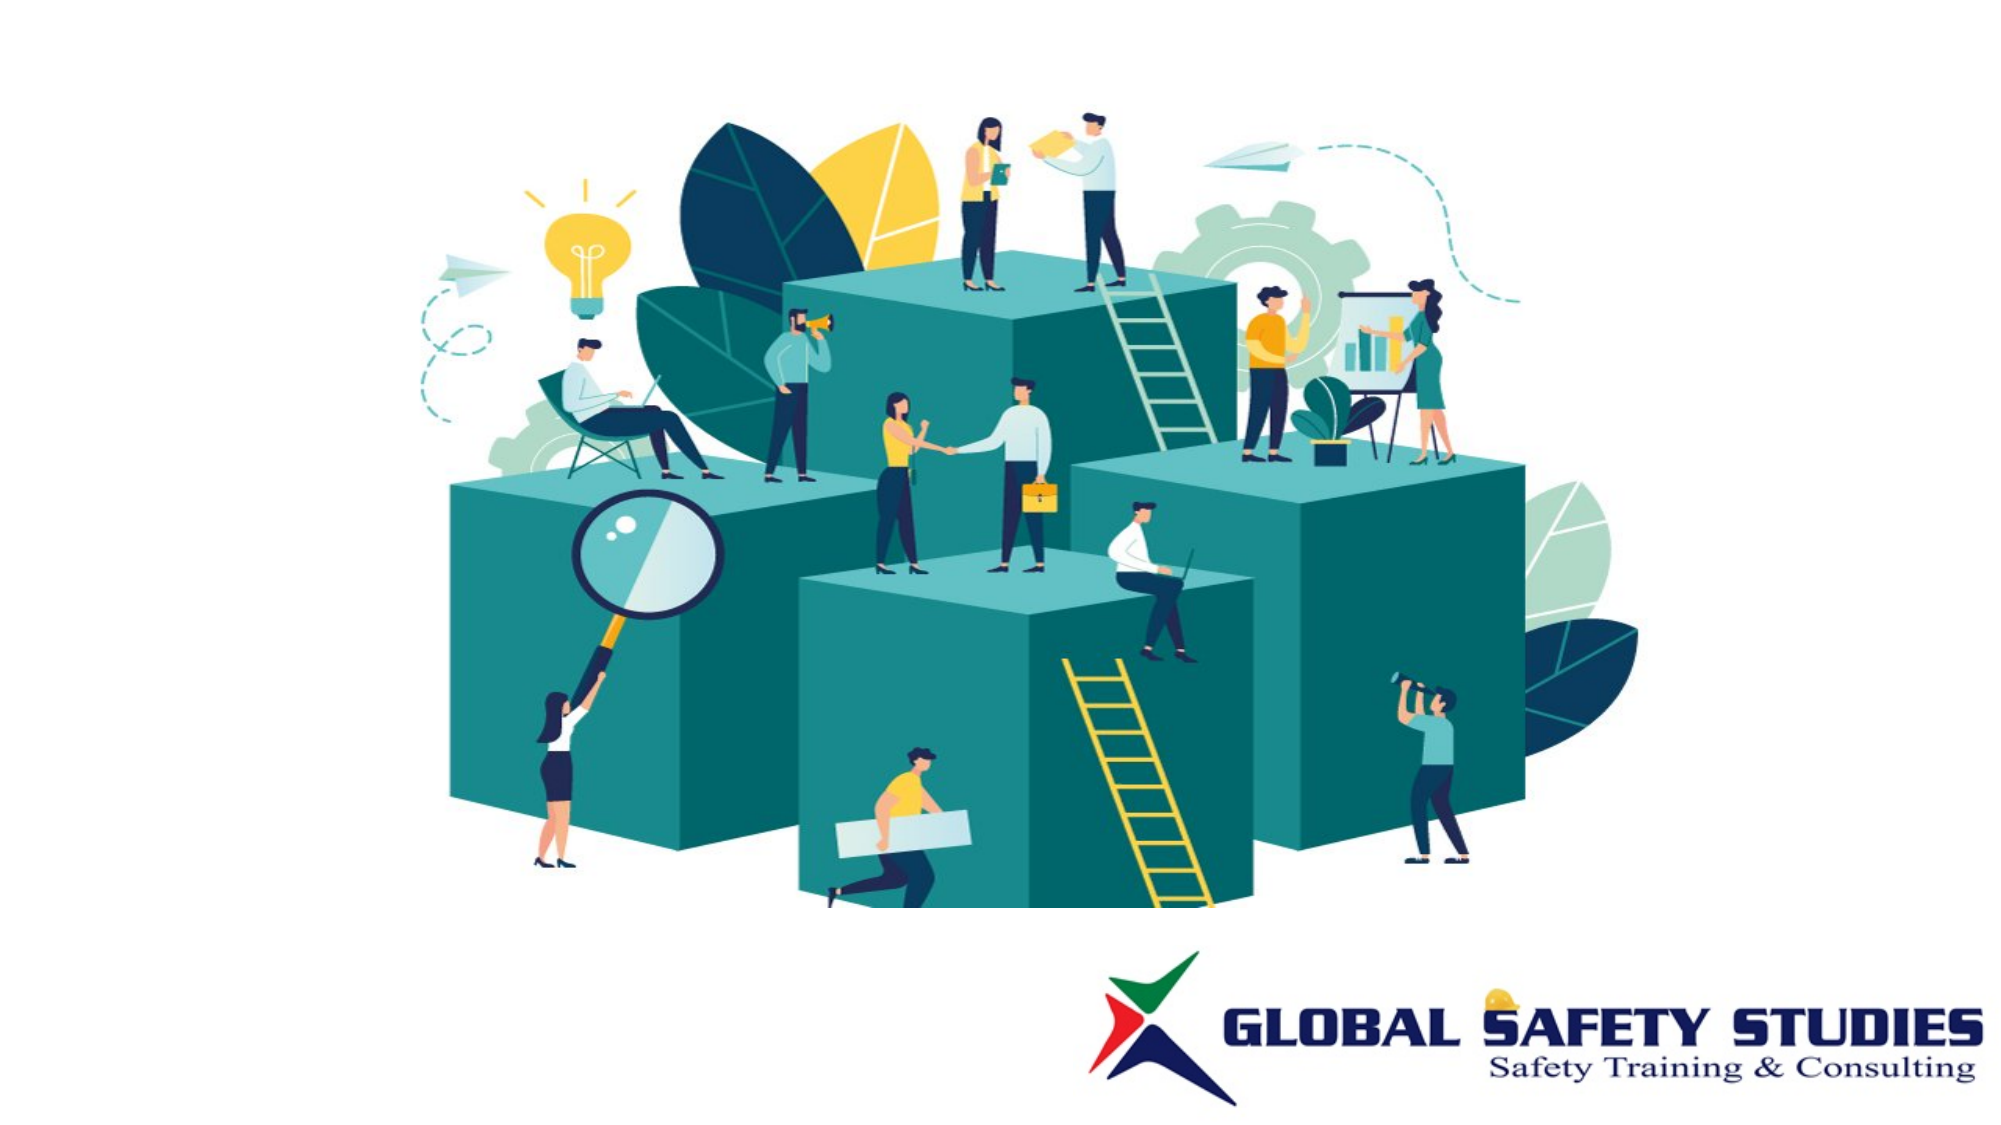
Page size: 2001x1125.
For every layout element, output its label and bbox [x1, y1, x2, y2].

picture [296, 104, 1704, 908]
picture [1073, 945, 2000, 1125]
